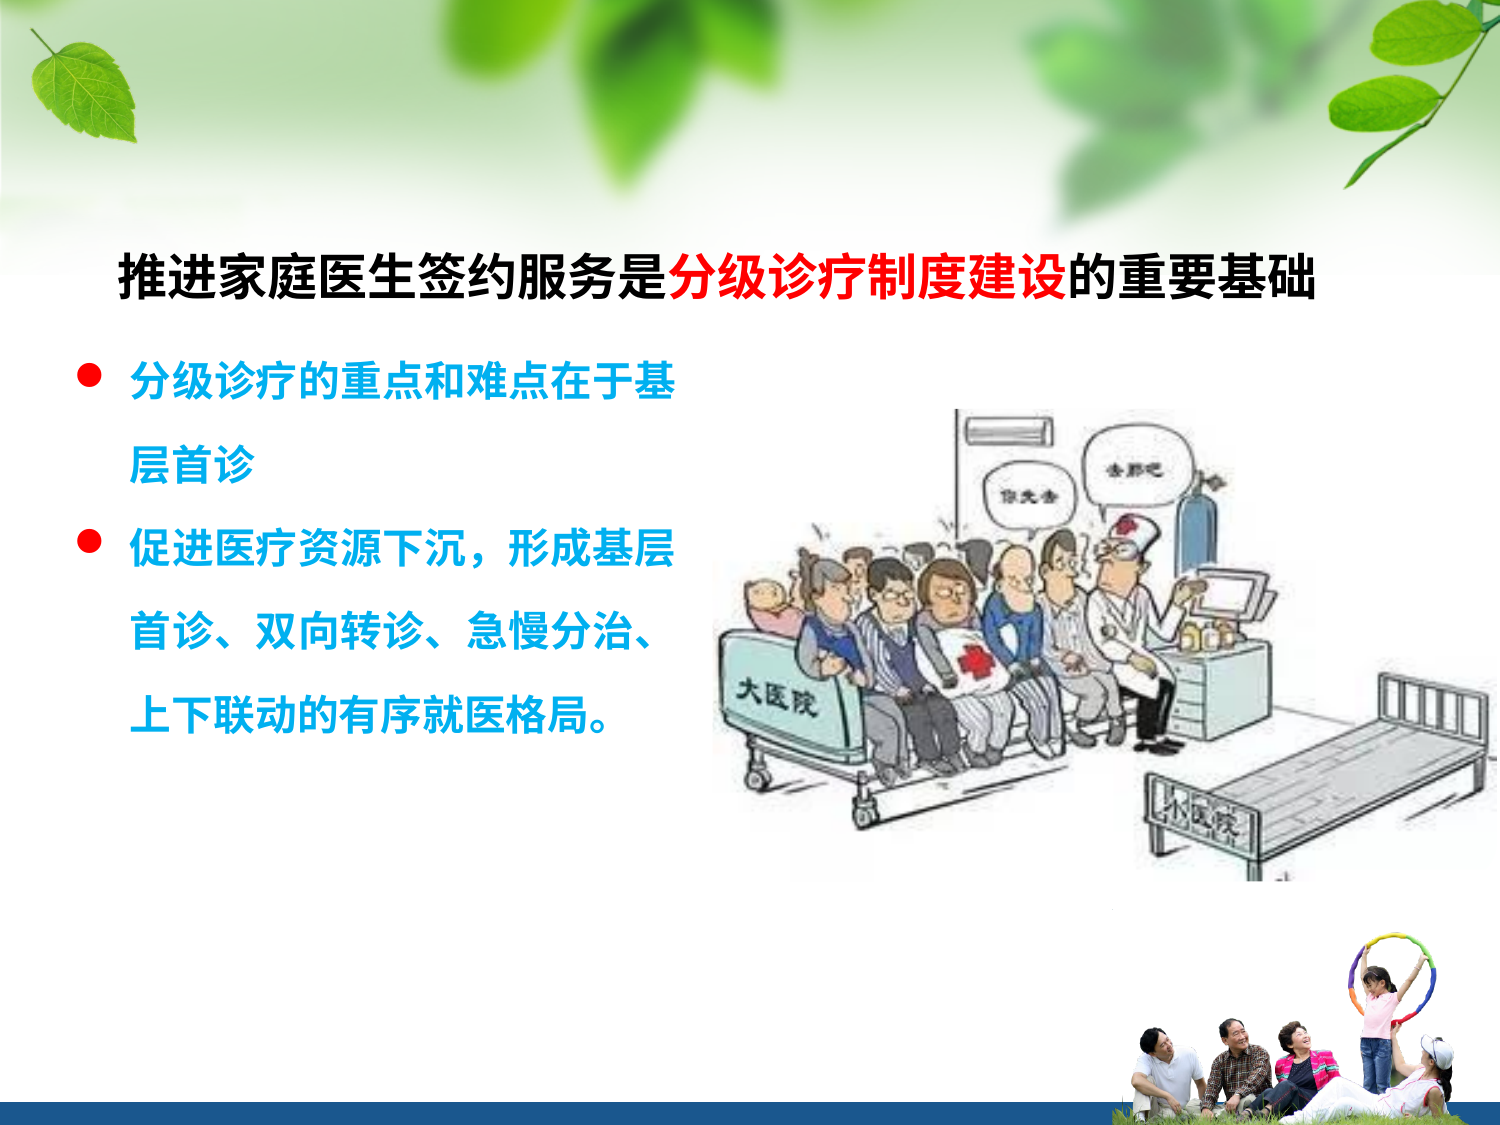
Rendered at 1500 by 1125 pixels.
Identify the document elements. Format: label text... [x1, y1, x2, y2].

picture [712, 408, 1498, 882]
text_box 分级诊疗的重点和难点在于基层首诊 促进医疗资源下沉，形成基层首诊、双向转诊、急慢分治、上下联动的有序就医格局。 [58, 314, 691, 746]
picture [0, 0, 1500, 275]
text_box 推进家庭医生签约服务是分级诊疗制度建设的重要基础 [35, 204, 1347, 314]
picture [1112, 909, 1475, 1125]
